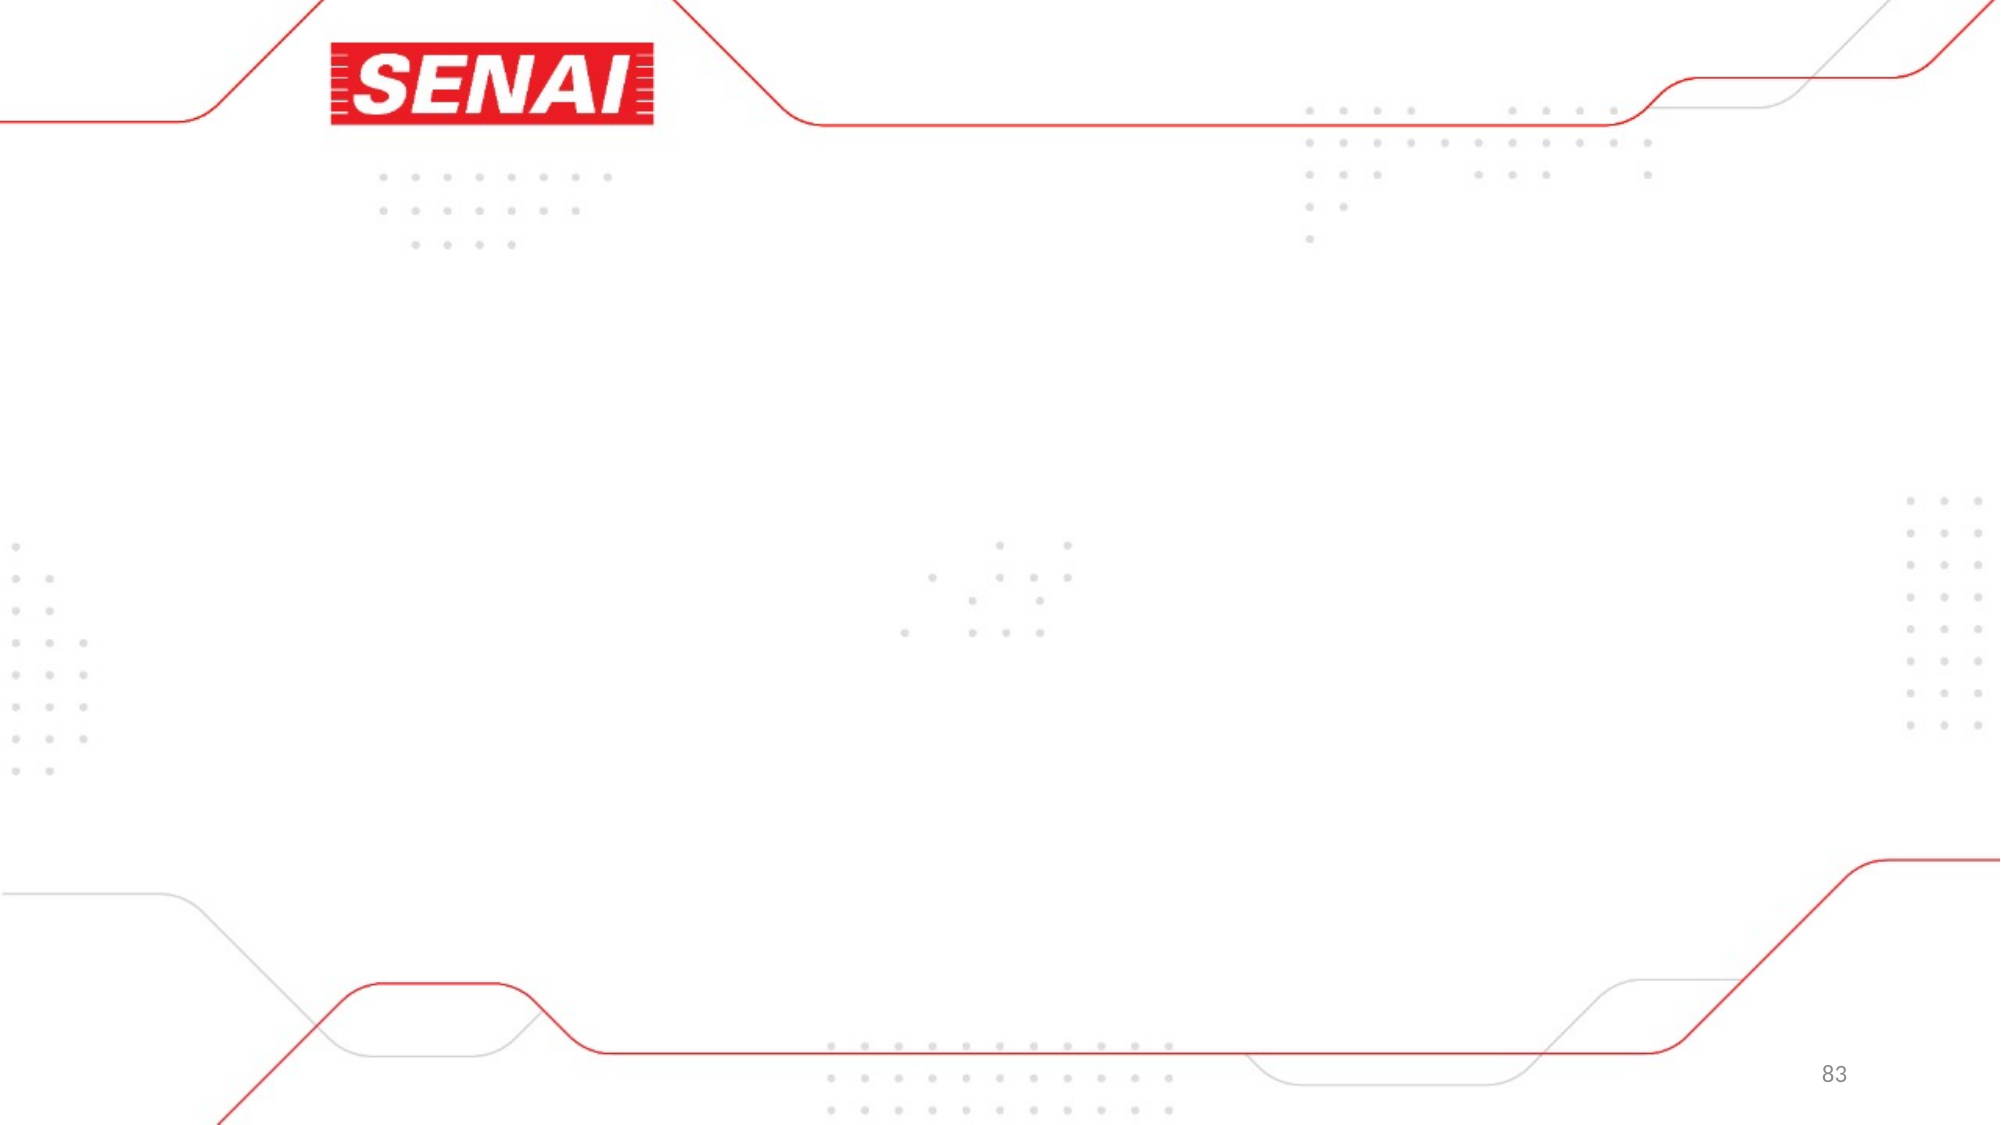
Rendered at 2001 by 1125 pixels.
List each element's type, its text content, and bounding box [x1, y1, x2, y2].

slide_number 83 [1412, 1042, 1863, 1103]
picture [0, 0, 2001, 1125]
